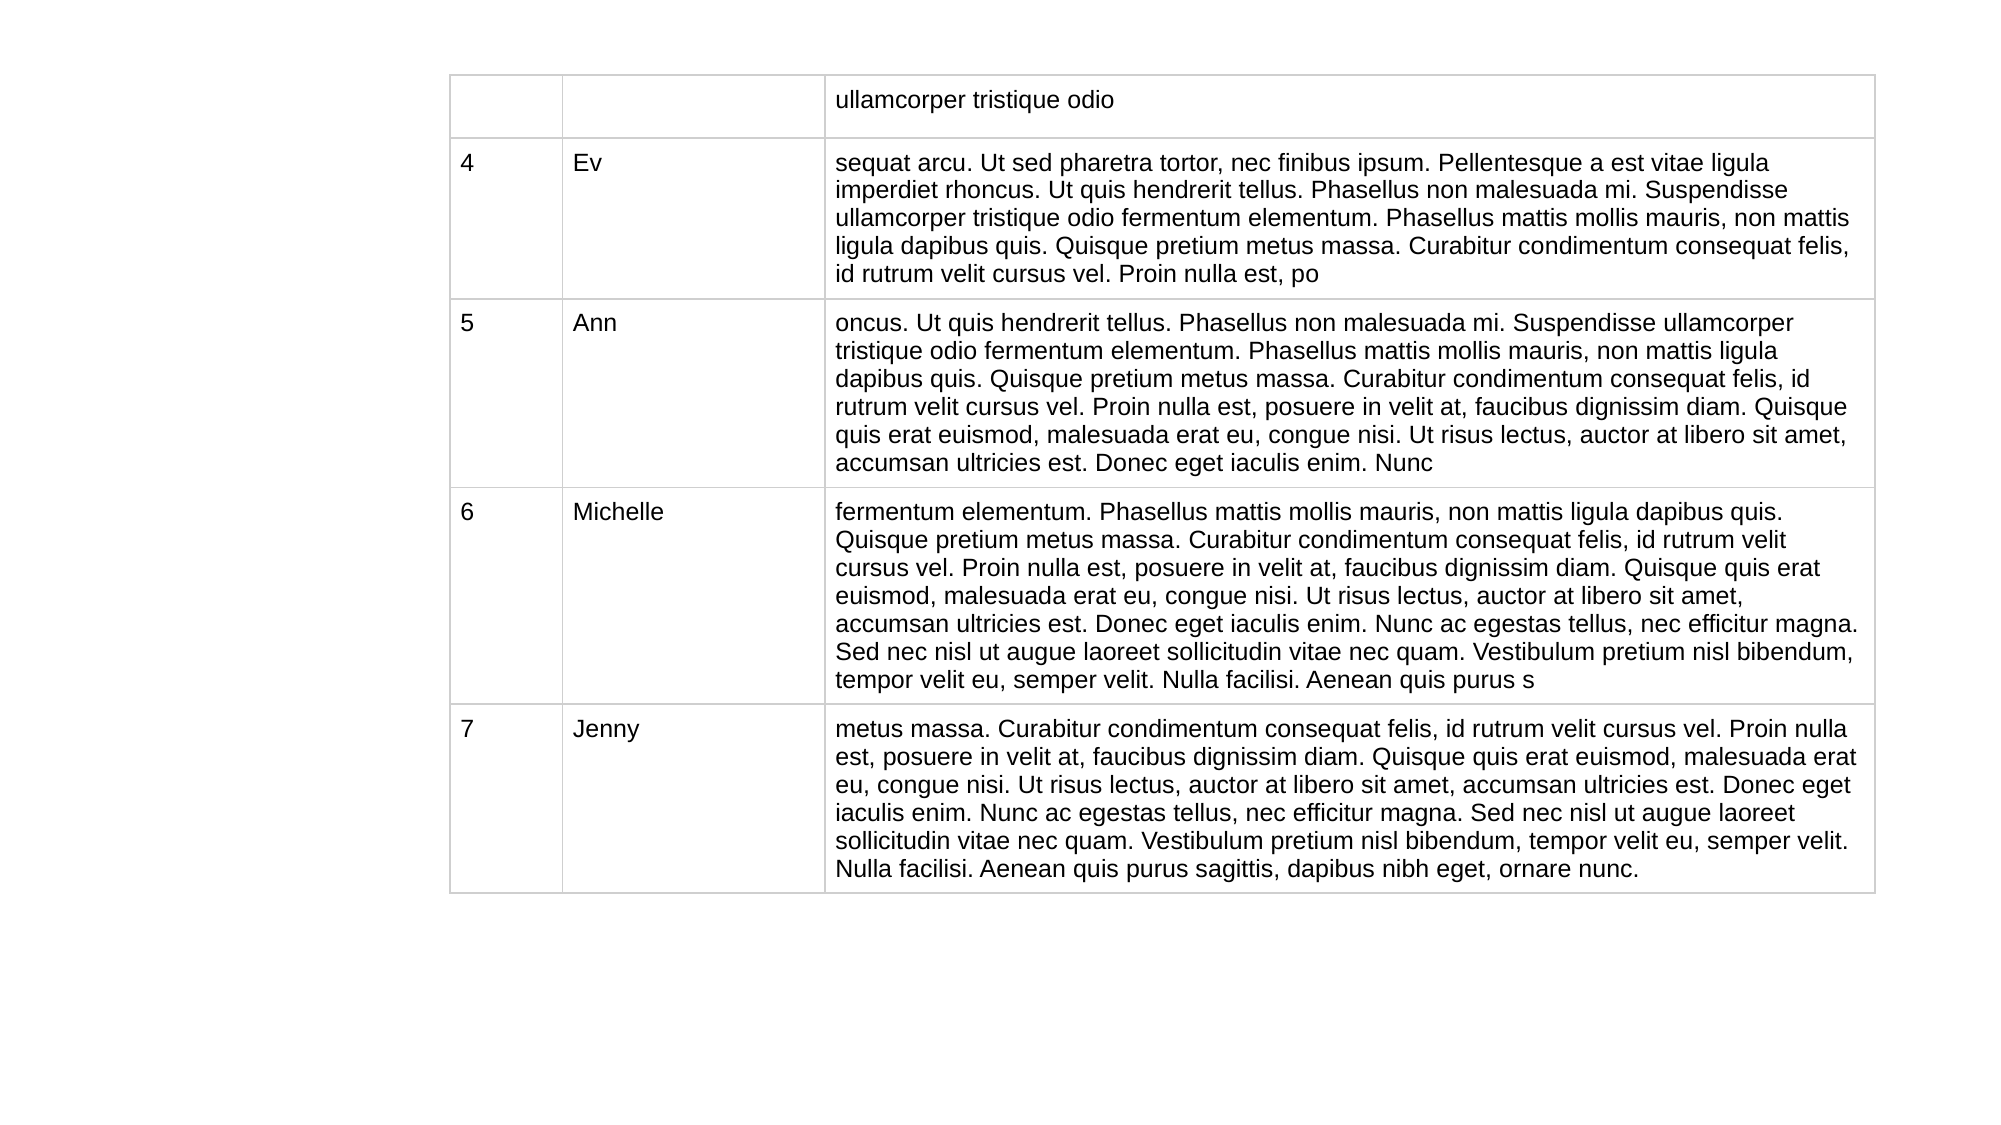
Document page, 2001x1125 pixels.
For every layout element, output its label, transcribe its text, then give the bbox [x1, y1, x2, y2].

table_cell 4 [451, 139, 562, 298]
table_cell Jenny [563, 705, 824, 892]
table_cell oncus. Ut quis hendrerit tellus. Phasellus non malesuada mi. Suspendisse ullamcorper tristique odio fermentum elementum. Phasellus mattis mollis mauris, non mattis ligula dapibus quis. Quisque pretium metus massa. Curabitur condimentum consequat felis, id rutrum velit cursus vel. Proin nulla est, posuere in velit at, faucibus dignissim diam. Quisque quis erat euismod, malesuada erat eu, congue nisi. Ut risus lectus, auctor at libero sit amet, accumsan ultricies est. Donec eget iaculis enim. Nunc [826, 300, 1874, 487]
table_cell metus massa. Curabitur condimentum consequat felis, id rutrum velit cursus vel. Proin nulla est, posuere in velit at, faucibus dignissim diam. Quisque quis erat euismod, malesuada erat eu, congue nisi. Ut risus lectus, auctor at libero sit amet, accumsan ultricies est. Donec eget iaculis enim. Nunc ac egestas tellus, nec efficitur magna. Sed nec nisl ut augue laoreet sollicitudin vitae nec quam. Vestibulum pretium nisl bibendum, tempor velit eu, semper velit. Nulla facilisi. Aenean quis purus sagittis, dapibus nibh eget, ornare nunc. [826, 705, 1874, 892]
table_cell 7 [451, 705, 562, 892]
table_header ullamcorper tristique odio [826, 76, 1874, 137]
table_cell Ann [563, 300, 824, 487]
table_cell 6 [451, 488, 562, 703]
table_cell Ev [563, 139, 824, 298]
table_header [563, 76, 824, 137]
table_cell 5 [451, 300, 562, 487]
table_cell Michelle [563, 488, 824, 703]
table_cell sequat arcu. Ut sed pharetra tortor, nec finibus ipsum. Pellentesque a est vitae ligula imperdiet rhoncus. Ut quis hendrerit tellus. Phasellus non malesuada mi. Suspendisse ullamcorper tristique odio fermentum elementum. Phasellus mattis mollis mauris, non mattis ligula dapibus quis. Quisque pretium metus massa. Curabitur condimentum consequat felis, id rutrum velit cursus vel. Proin nulla est, po [826, 139, 1874, 298]
table_cell fermentum elementum. Phasellus mattis mollis mauris, non mattis ligula dapibus quis. Quisque pretium metus massa. Curabitur condimentum consequat felis, id rutrum velit cursus vel. Proin nulla est, posuere in velit at, faucibus dignissim diam. Quisque quis erat euismod, malesuada erat eu, congue nisi. Ut risus lectus, auctor at libero sit amet, accumsan ultricies est. Donec eget iaculis enim. Nunc ac egestas tellus, nec efficitur magna. Sed nec nisl ut augue laoreet sollicitudin vitae nec quam. Vestibulum pretium nisl bibendum, tempor velit eu, semper velit. Nulla facilisi. Aenean quis purus s [826, 488, 1874, 703]
table_header [451, 76, 562, 137]
